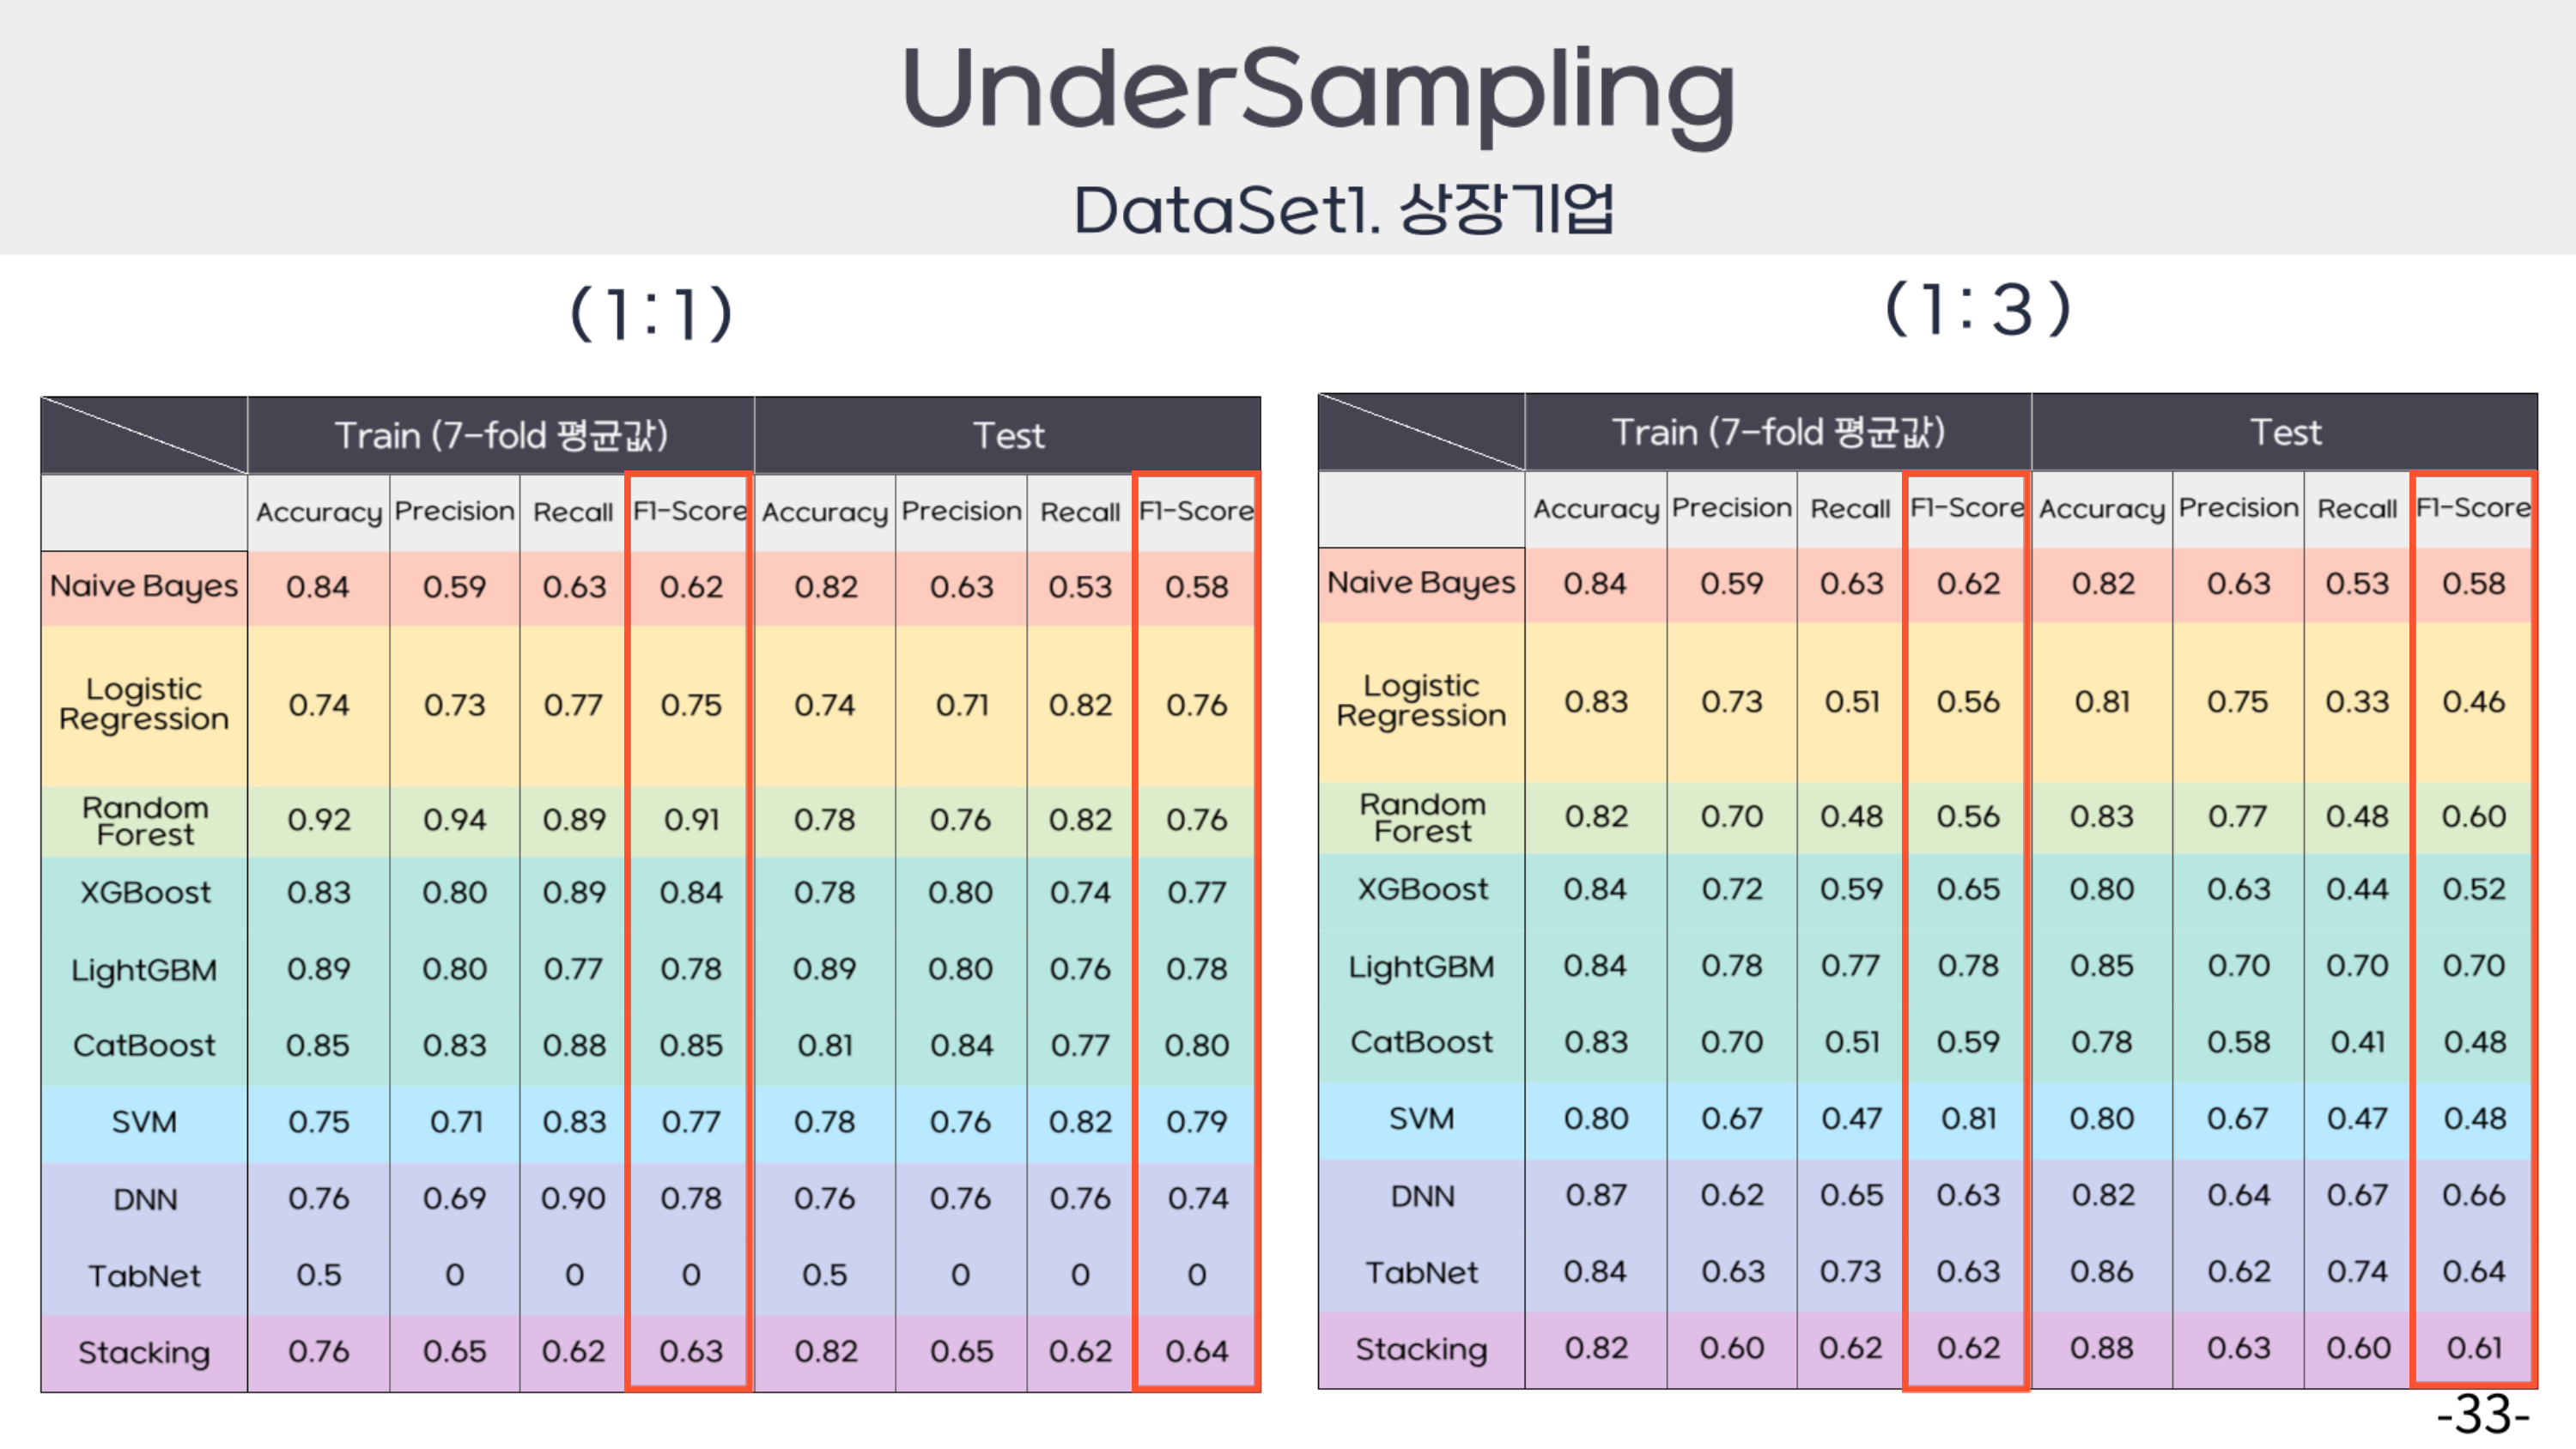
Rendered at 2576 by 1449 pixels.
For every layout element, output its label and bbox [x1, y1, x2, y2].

text_box [2409, 470, 2539, 1336]
text_box [1902, 470, 2032, 1393]
text_box [623, 470, 702, 1393]
picture [0, 0, 2576, 1449]
